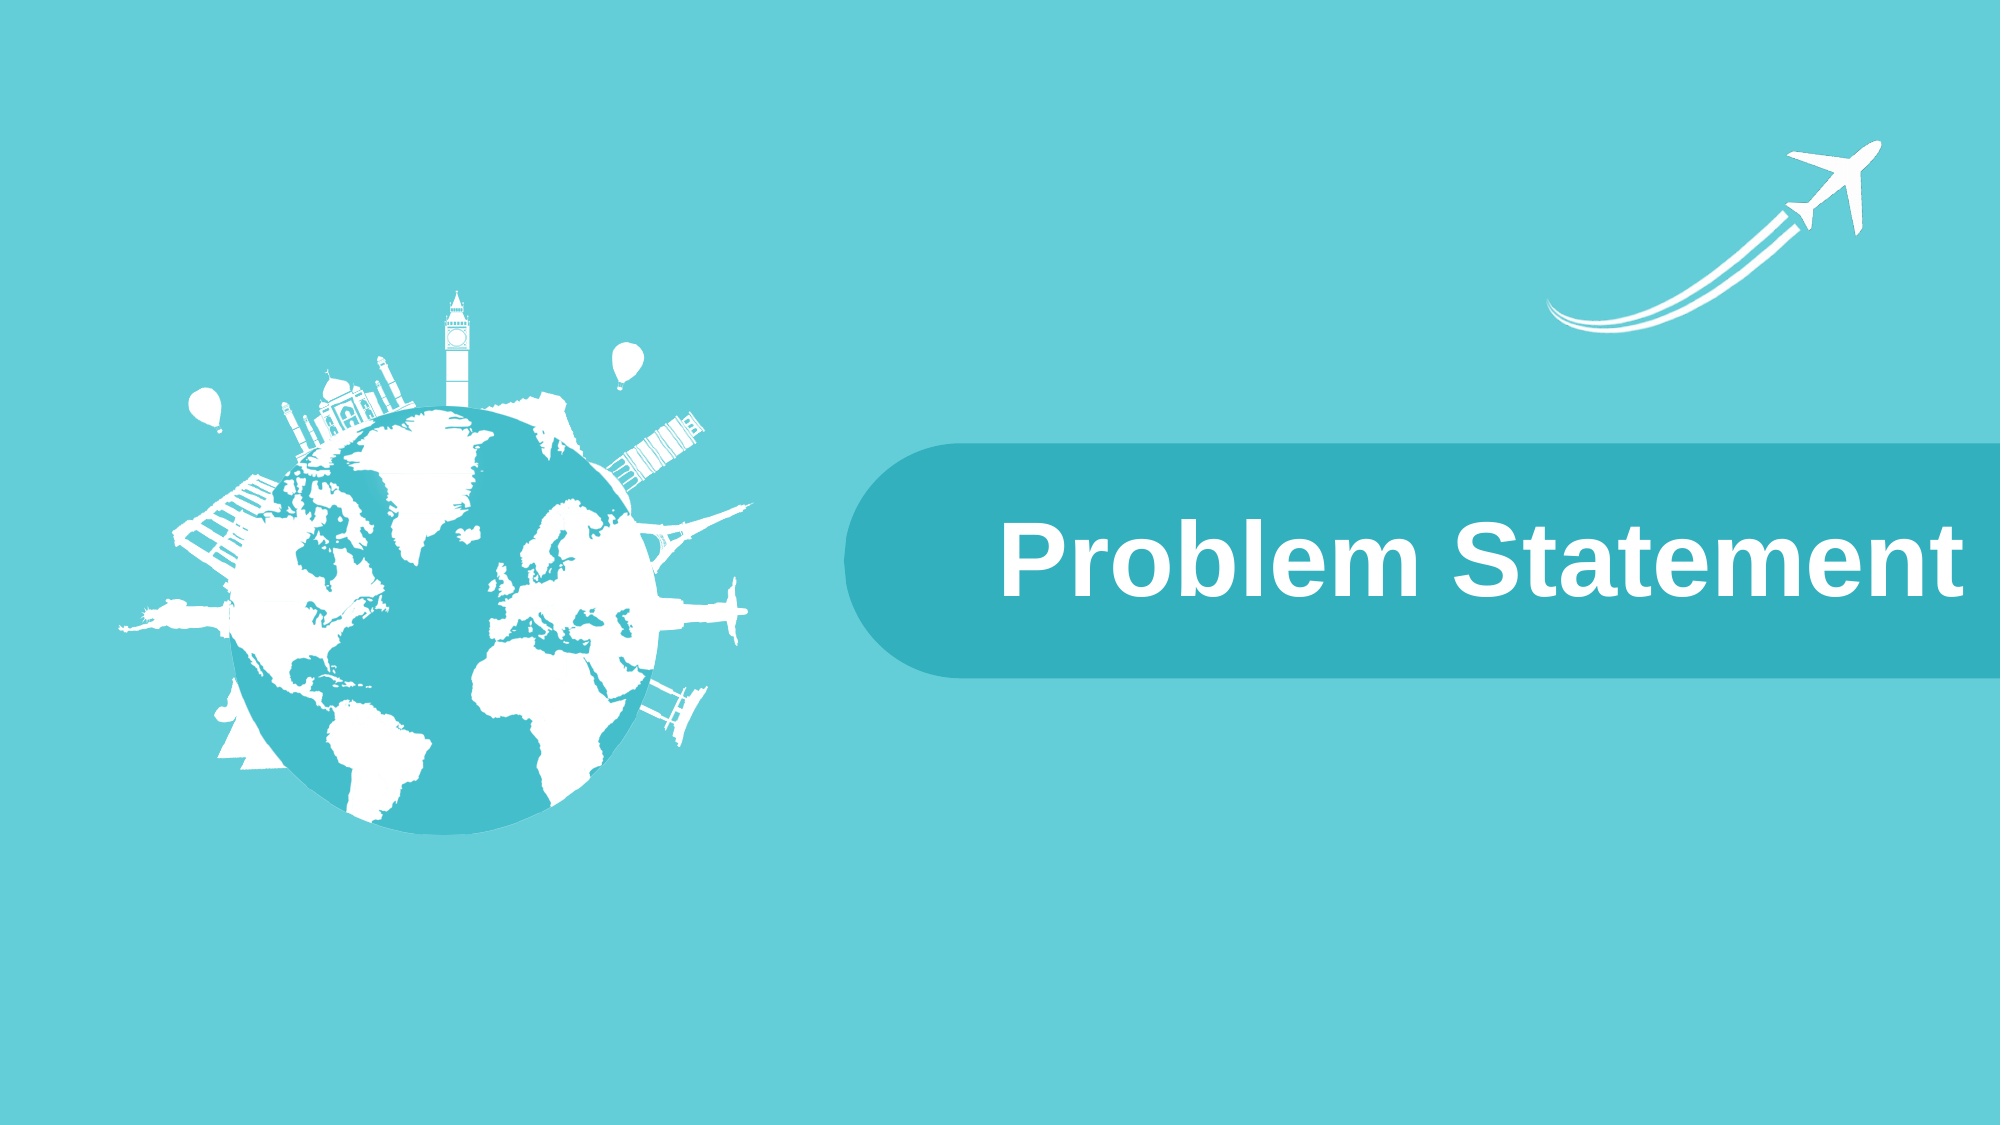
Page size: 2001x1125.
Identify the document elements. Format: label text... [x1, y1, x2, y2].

picture [118, 290, 754, 835]
picture [1540, 102, 1916, 339]
list Problem Statement [982, 506, 2000, 619]
